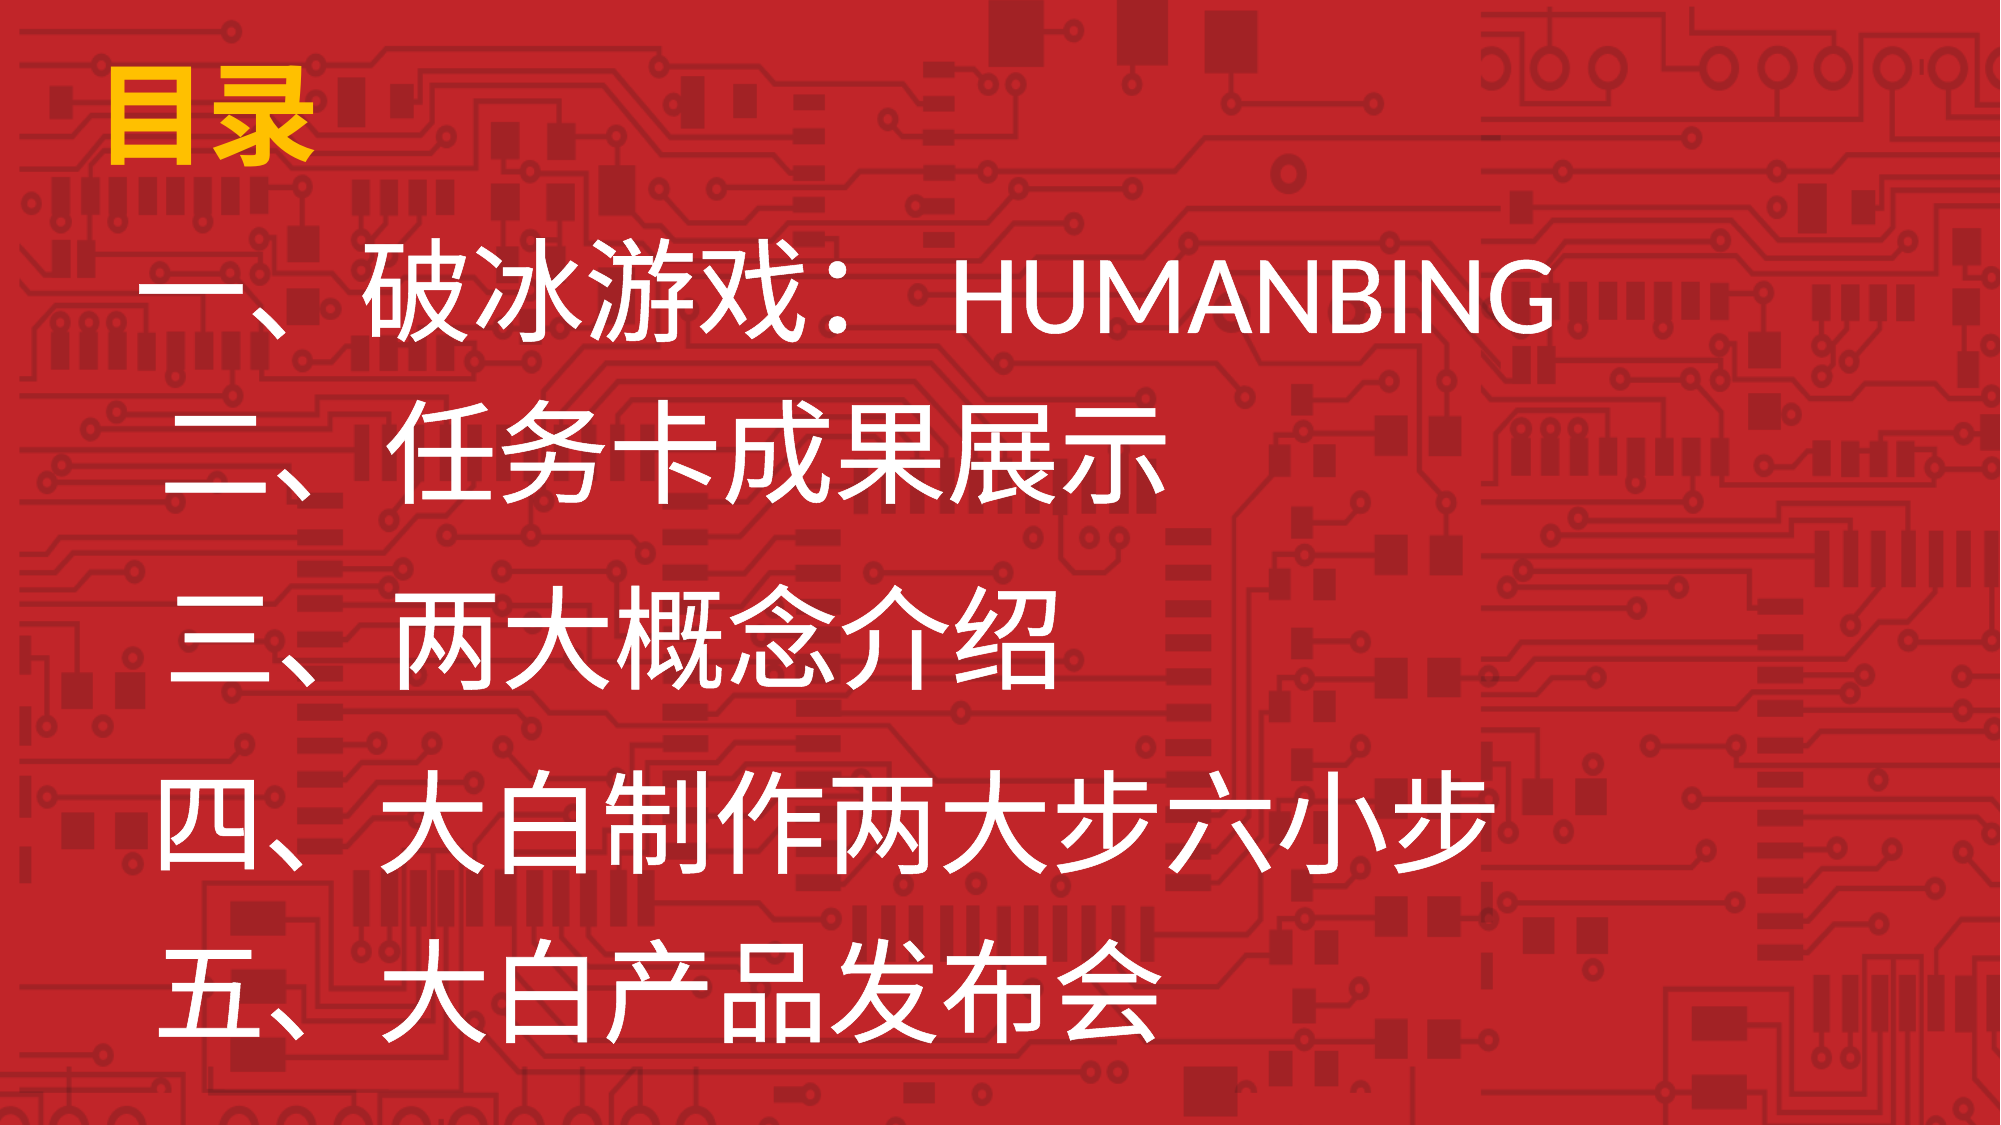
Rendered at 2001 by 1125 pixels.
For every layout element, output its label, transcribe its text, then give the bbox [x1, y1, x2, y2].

text_box 一、破冰游戏：HUMANBING [119, 213, 1573, 363]
text_box 三、两大概念介绍 [148, 560, 1079, 711]
text_box 目录 [79, 36, 336, 187]
text_box 五、大白产品发布会 [137, 913, 1181, 1064]
text_box 二、任务卡成果展示 [143, 374, 1187, 525]
picture [0, 0, 2000, 1125]
text_box 四、大白制作两大步六小步 [136, 744, 1517, 895]
